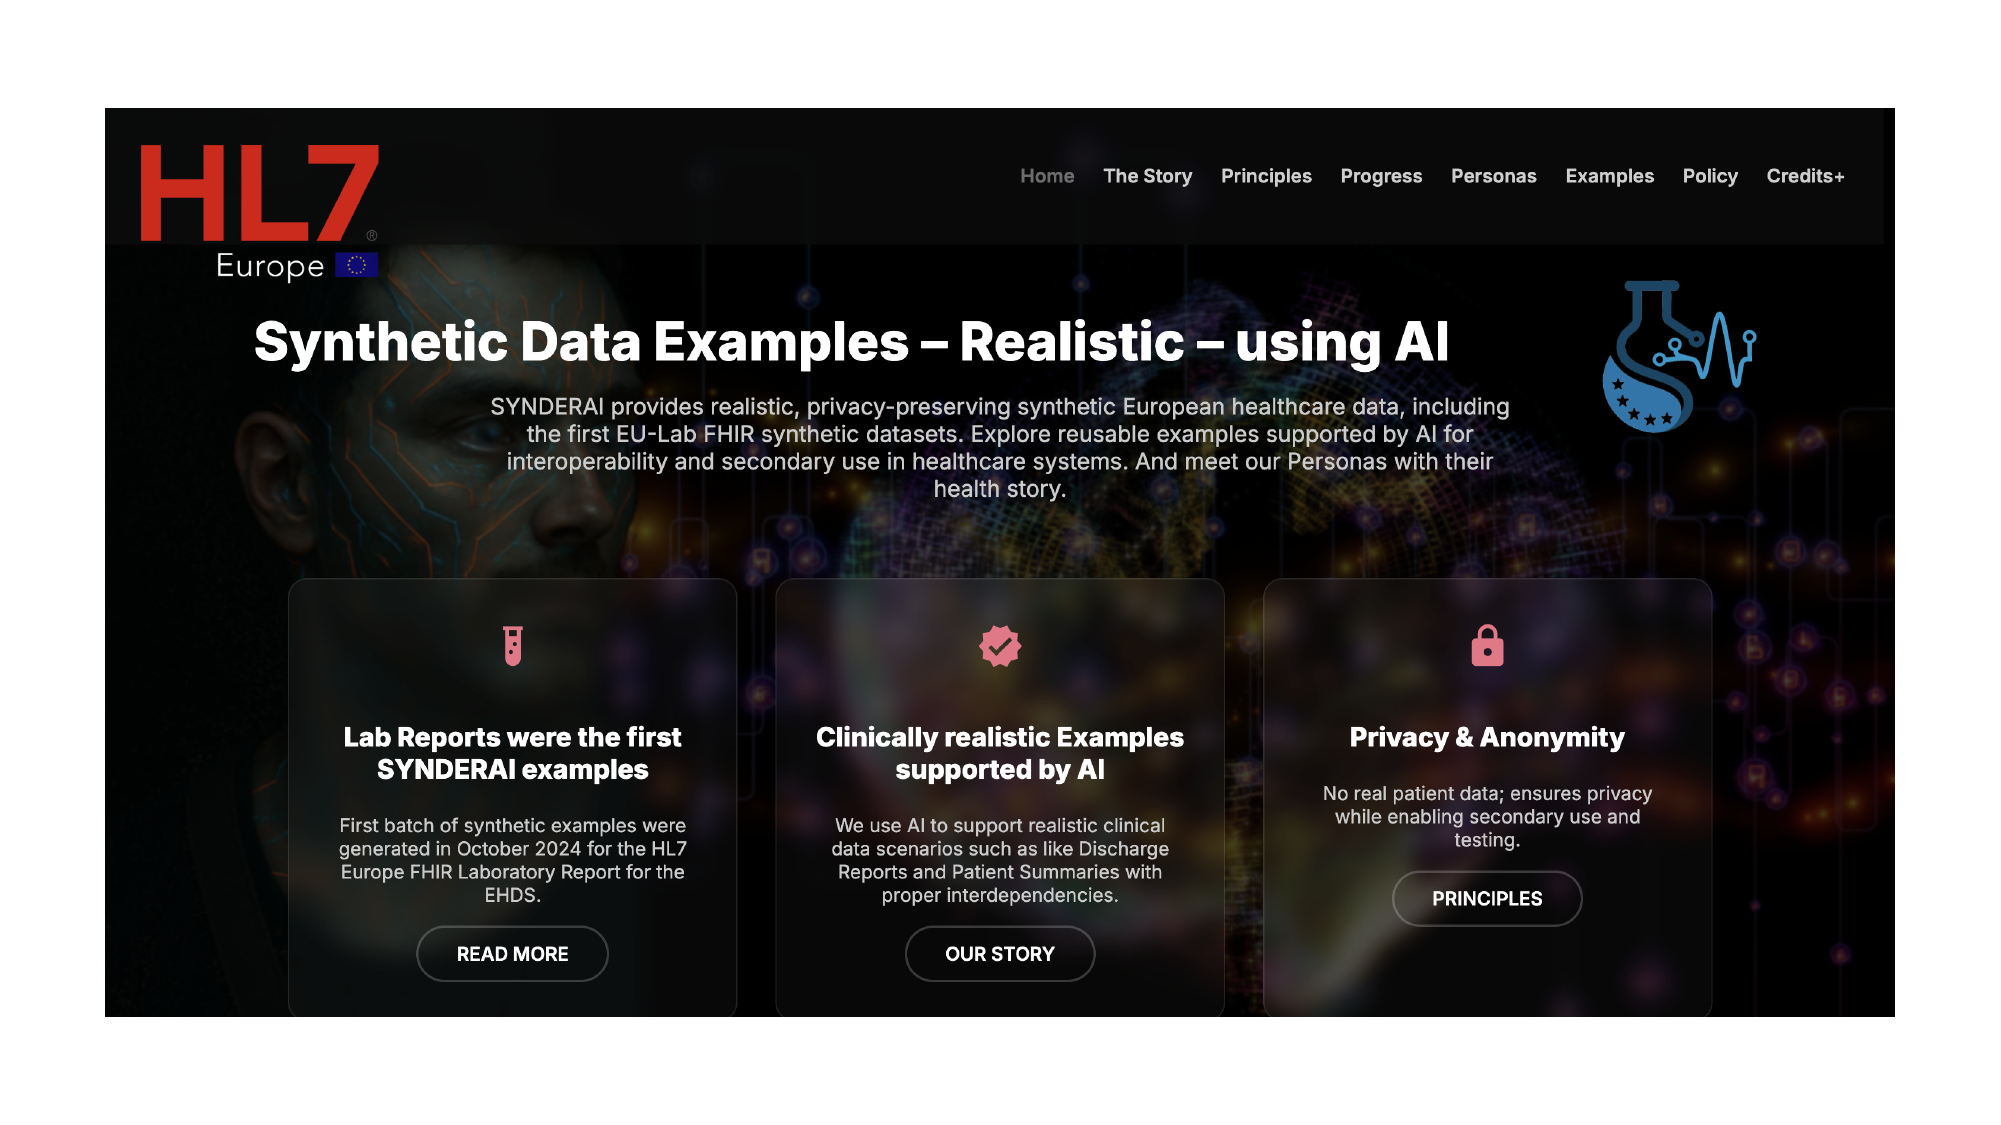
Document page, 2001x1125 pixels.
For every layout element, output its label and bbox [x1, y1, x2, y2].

list [104, 108, 1895, 1017]
